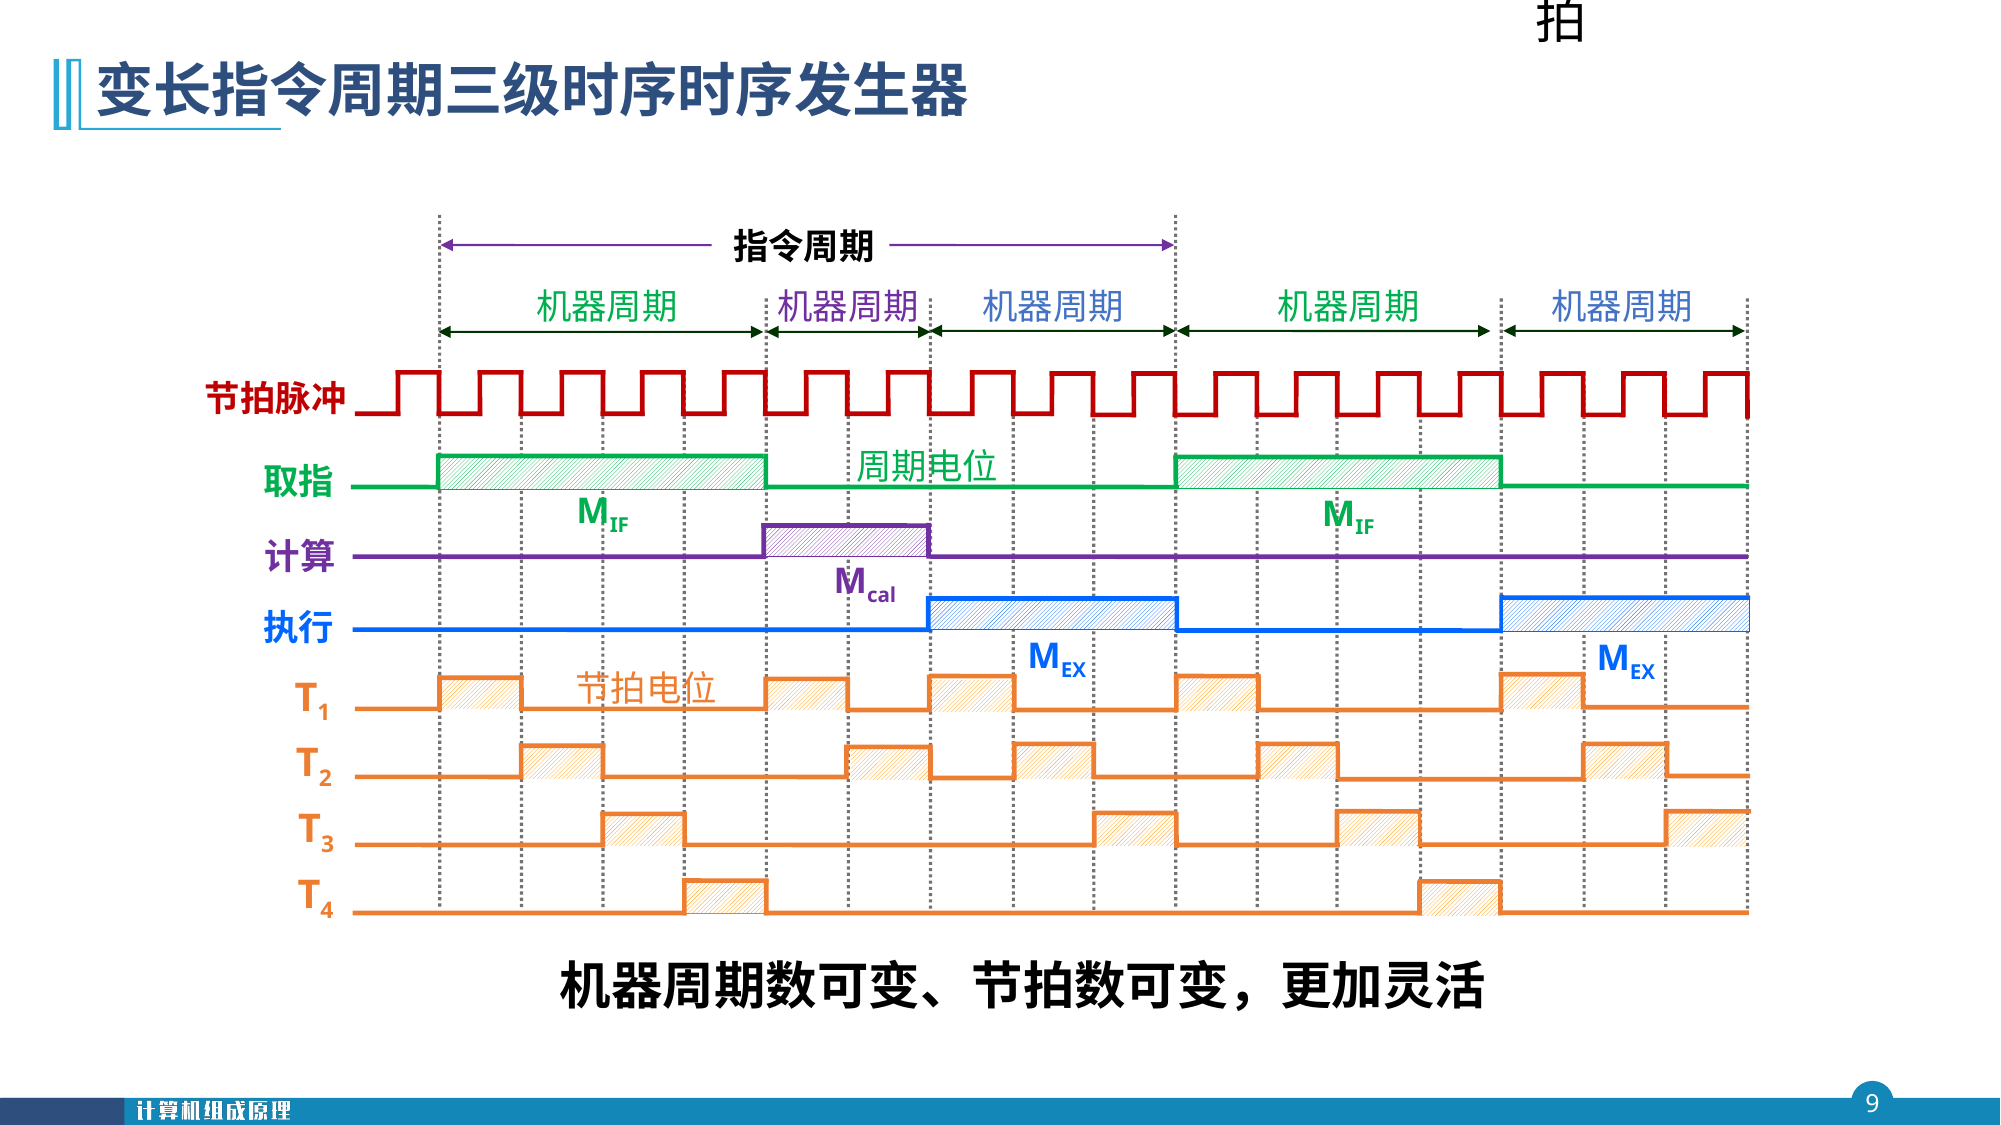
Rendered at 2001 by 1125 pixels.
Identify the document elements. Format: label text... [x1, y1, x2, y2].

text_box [221, 436, 1747, 542]
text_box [274, 795, 1749, 925]
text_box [438, 276, 1745, 335]
text_box 机器周期数可变、节拍数可变，更加灵活 [175, 945, 1847, 1022]
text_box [178, 368, 1748, 427]
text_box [221, 597, 1754, 686]
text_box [271, 686, 1747, 728]
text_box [272, 729, 1748, 793]
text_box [223, 542, 1746, 597]
text_box 固定3个机器周期，12个节拍 [1217, 0, 1906, 57]
title 变长指令周期三级时序时序发生器 [80, 42, 1805, 144]
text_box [439, 216, 1748, 368]
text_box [440, 216, 1175, 275]
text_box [439, 427, 1748, 597]
